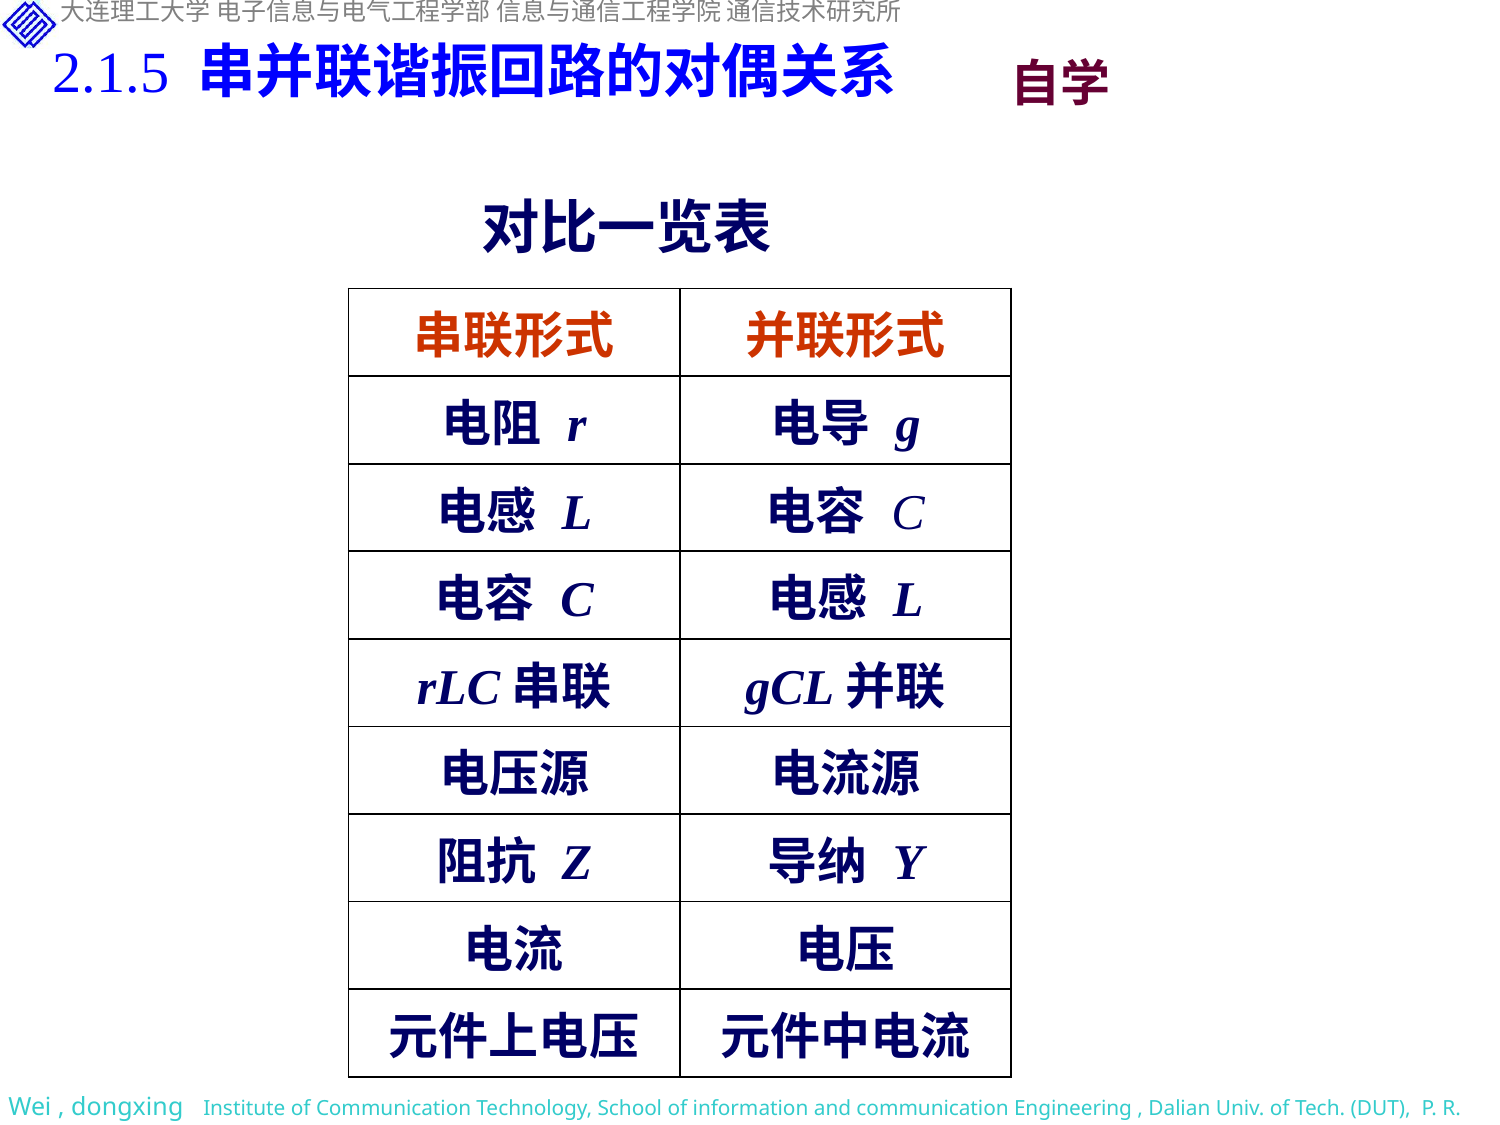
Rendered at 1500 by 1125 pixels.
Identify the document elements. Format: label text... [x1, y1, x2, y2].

table_cell gCL并联 [681, 640, 1010, 726]
table_cell 电感 L [681, 552, 1010, 638]
table_cell 导纳 Y [681, 815, 1010, 901]
table_cell 阻抗 Z [349, 815, 679, 901]
table_cell 电感 L [349, 465, 679, 550]
table_cell 电导 g [681, 377, 1010, 463]
text_box 对比一览表 [466, 183, 951, 268]
table_cell 电流 [349, 902, 679, 988]
table_cell 电容 C [681, 465, 1010, 550]
table_header 并联形式 [681, 289, 1010, 375]
table_cell rLC串联 [349, 640, 679, 726]
table_cell 电容 C [349, 552, 679, 638]
table_cell 电阻 r [349, 377, 679, 463]
table_cell 元件上电压 [349, 990, 679, 1076]
table_cell 元件中电流 [681, 990, 1010, 1076]
table_header 串联形式 [349, 289, 679, 375]
table_cell 电压源 [349, 727, 679, 813]
table_cell 电压 [681, 902, 1010, 988]
picture [0, 0, 59, 49]
title 2.1.5 串并联谐振回路的对偶关系 [37, 37, 1125, 100]
text_box 自学 [996, 44, 1270, 120]
table_cell 电流源 [681, 727, 1010, 813]
